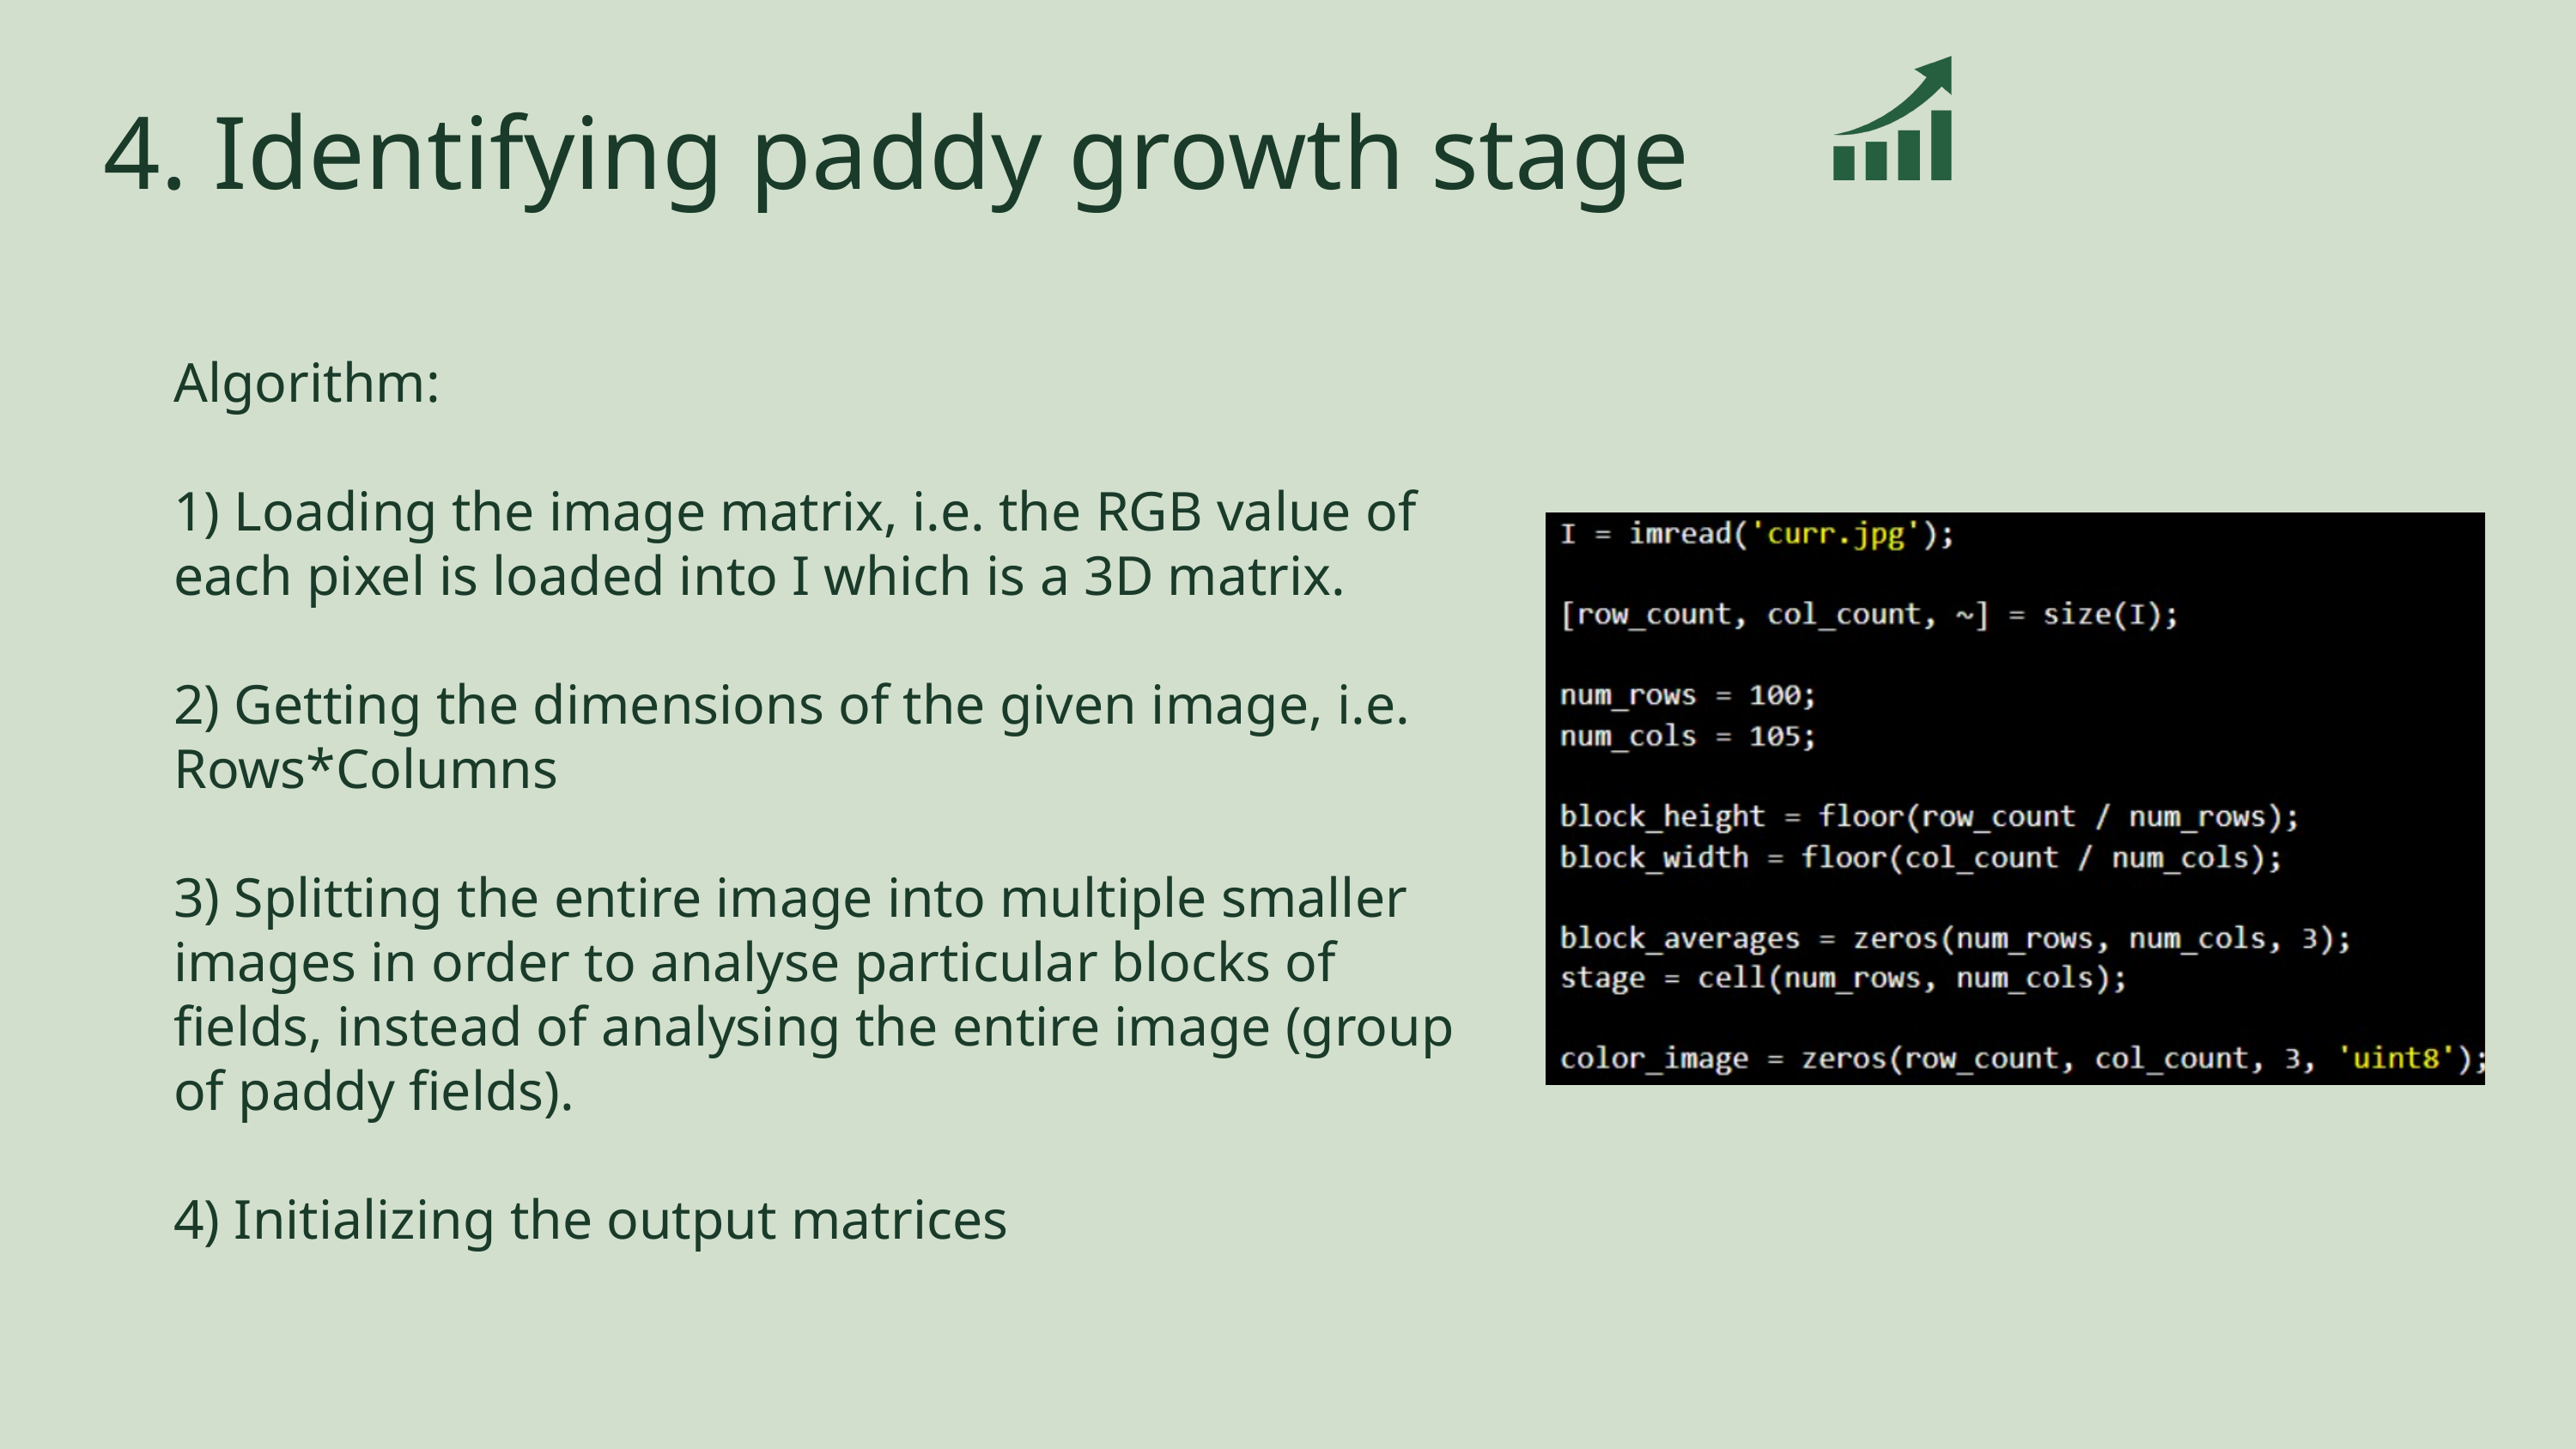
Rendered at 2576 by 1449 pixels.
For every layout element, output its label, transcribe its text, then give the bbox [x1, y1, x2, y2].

text_box [1546, 512, 2486, 1085]
text_box 4. Identifying paddy growth stage [103, 69, 1926, 209]
text_box Algorithm: 1) Loading the image matrix, i.e. the RGB value of each pixel is loaded into I which is a 3D matrix. 2) Getting the dimensions of the given image, i.e. Rows*Columns 3) Splitting the entire image into multiple smaller images in order to analyse particular blocks of fields, instead of analysing the entire image (group of paddy fields). 4) Initializing the output matrices [173, 348, 1471, 1250]
text_box [1833, 56, 1952, 180]
